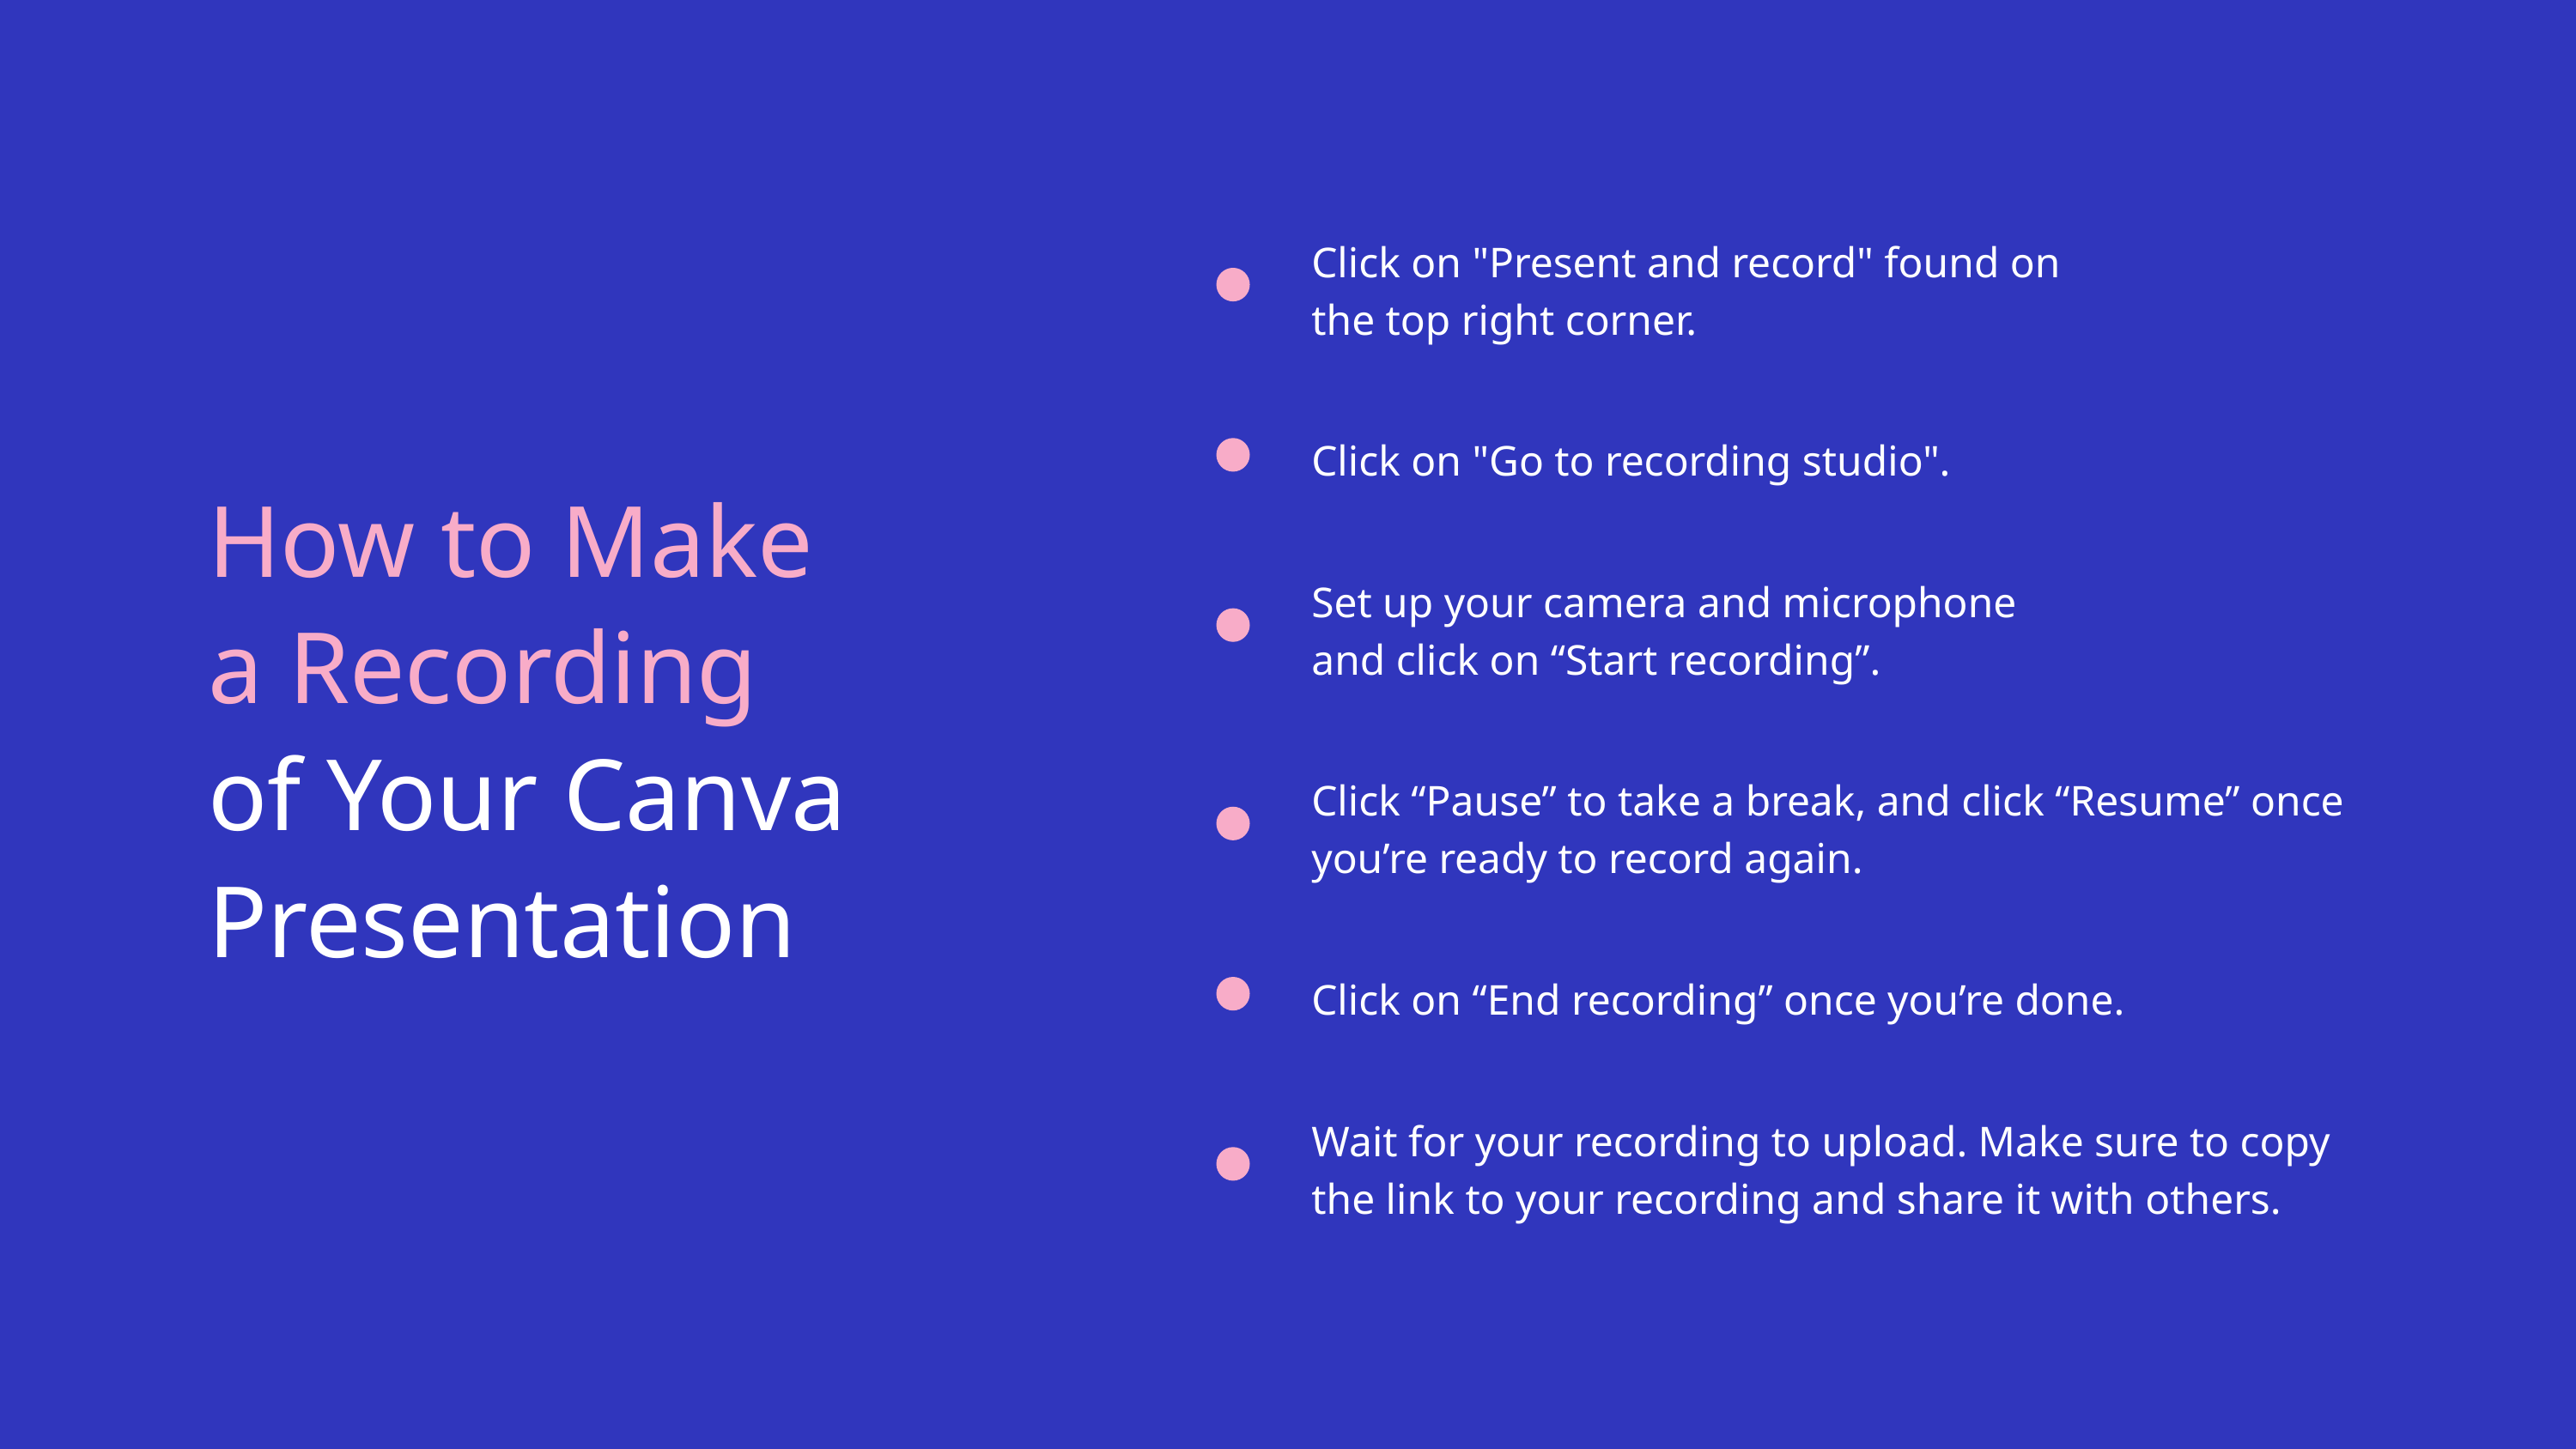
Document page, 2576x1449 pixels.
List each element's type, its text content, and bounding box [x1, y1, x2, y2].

text_box How to Make a Recording of Your Canva Presentation [208, 470, 1013, 978]
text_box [1216, 572, 2373, 678]
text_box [1216, 430, 2373, 480]
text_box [1216, 770, 2373, 876]
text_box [1216, 232, 2373, 337]
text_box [1216, 1111, 2373, 1217]
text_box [1216, 969, 2373, 1019]
